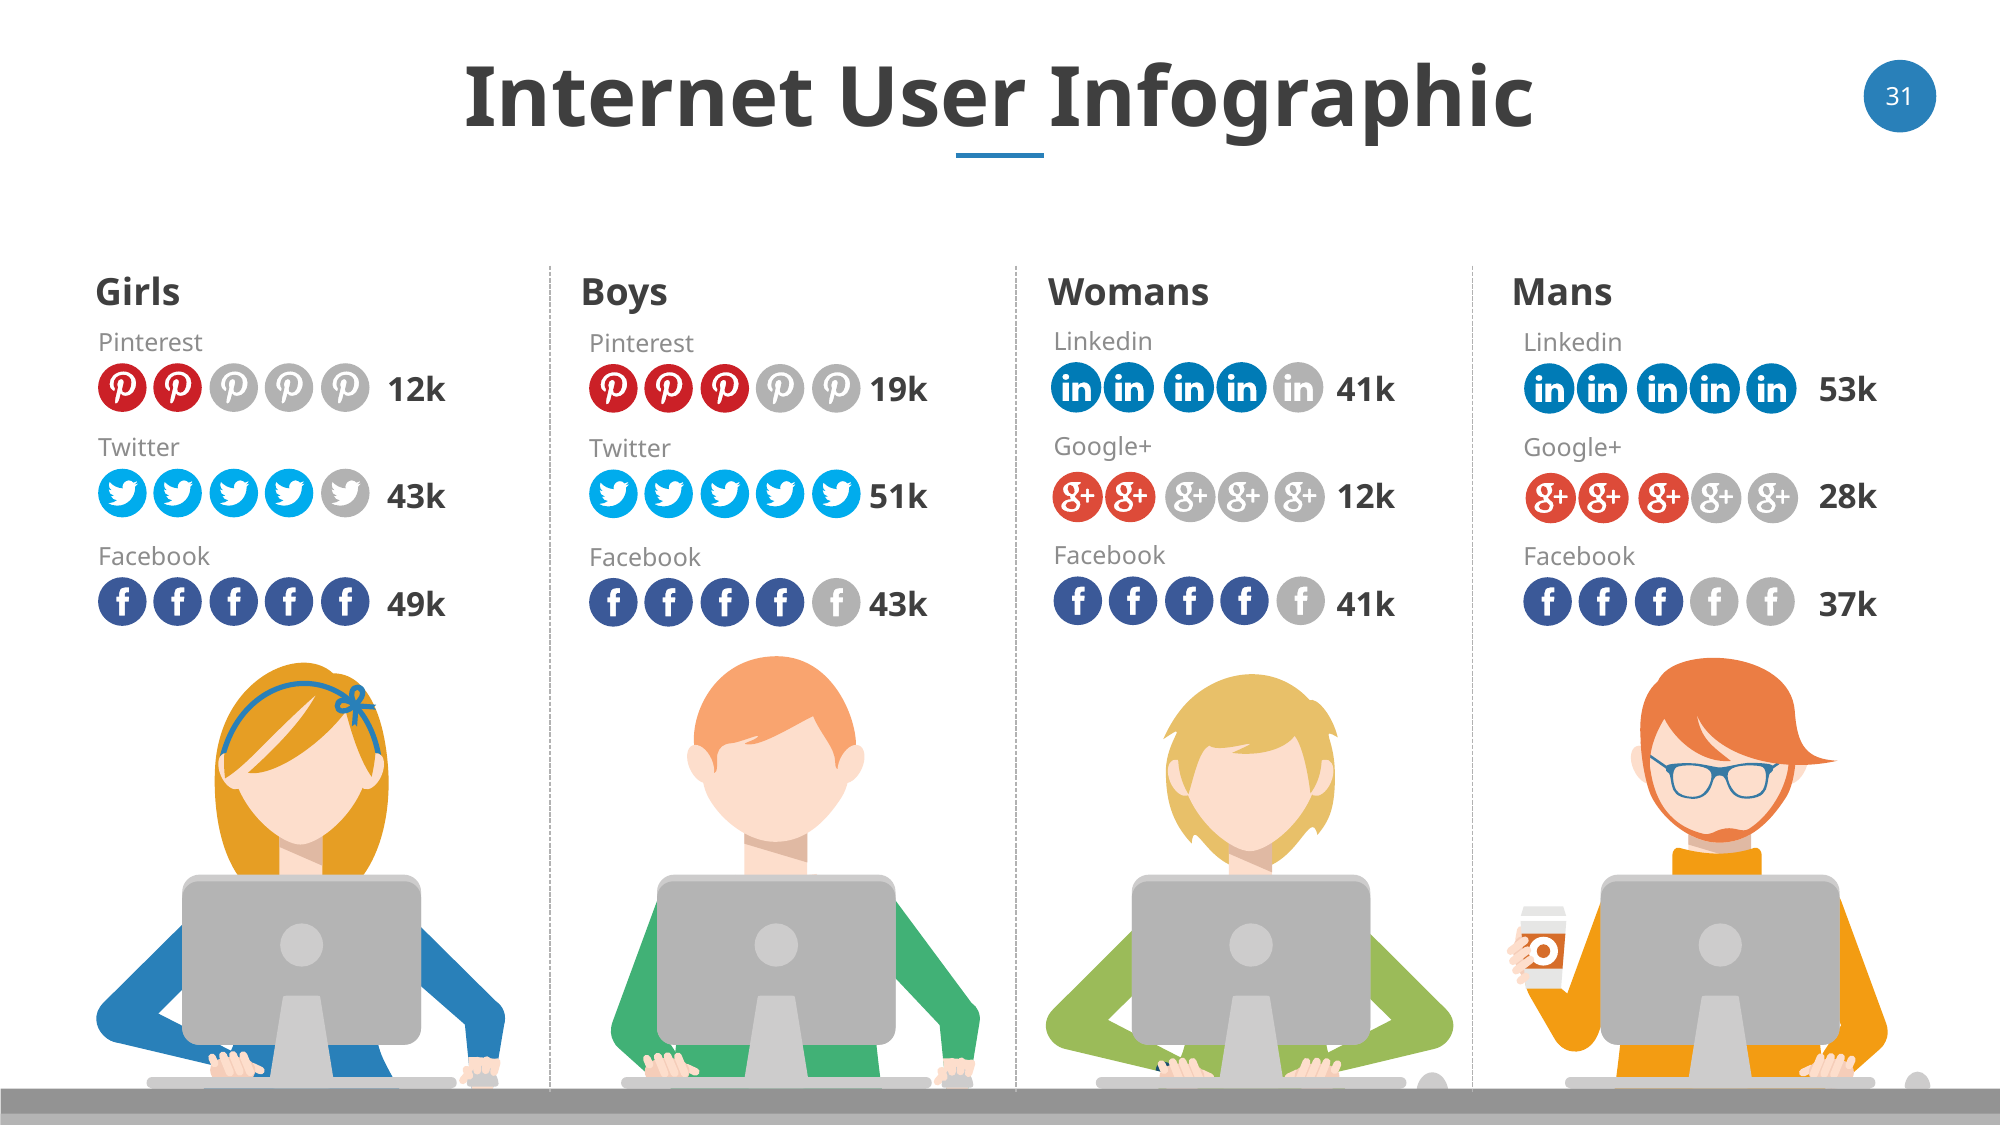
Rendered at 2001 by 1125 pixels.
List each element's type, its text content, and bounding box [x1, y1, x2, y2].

text_box 43k [854, 575, 943, 631]
text_box Girls [80, 260, 196, 321]
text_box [1564, 874, 1876, 1088]
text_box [98, 468, 370, 518]
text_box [1051, 362, 1324, 413]
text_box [81, 642, 519, 1088]
text_box 37k [1804, 575, 1893, 631]
text_box Womans [1033, 260, 1225, 321]
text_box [146, 874, 457, 1088]
text_box Pinterest [98, 326, 305, 355]
text_box 12k [372, 360, 461, 416]
text_box Linkedin [1053, 325, 1260, 354]
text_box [97, 577, 370, 626]
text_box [589, 363, 861, 413]
text_box Facebook [1053, 539, 1260, 568]
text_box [589, 577, 861, 627]
text_box Linkedin [1523, 326, 1730, 355]
text_box Twitter [98, 431, 305, 460]
text_box Google+ [1523, 431, 1730, 460]
title Internet User Infographic [137, 29, 1863, 171]
text_box 28k [1804, 467, 1893, 523]
text_box 12k [1321, 467, 1411, 523]
text_box Facebook [589, 541, 796, 570]
text_box 41k [1321, 575, 1411, 631]
text_box 53k [1804, 360, 1893, 415]
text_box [589, 469, 861, 519]
text_box 49k [372, 575, 461, 631]
text_box 51k [854, 468, 943, 523]
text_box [1053, 576, 1325, 626]
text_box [1523, 577, 1795, 626]
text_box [609, 656, 982, 1088]
text_box Google+ [1053, 430, 1260, 459]
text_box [1052, 471, 1325, 523]
text_box Boys [565, 260, 683, 321]
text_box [97, 363, 370, 412]
text_box Twitter [589, 432, 796, 461]
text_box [0, 1088, 2000, 1125]
slide_number 31 [1847, 67, 1953, 128]
text_box 41k [1321, 360, 1411, 415]
text_box Facebook [98, 540, 305, 569]
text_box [1037, 668, 1462, 1088]
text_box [1506, 643, 1931, 1088]
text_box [1525, 472, 1799, 524]
text_box 43k [372, 468, 461, 523]
text_box Facebook [1523, 540, 1730, 569]
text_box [621, 874, 932, 1088]
text_box Mans [1496, 260, 1628, 321]
text_box 19k [854, 360, 943, 416]
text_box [1524, 363, 1797, 414]
text_box Pinterest [589, 327, 796, 356]
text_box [1095, 874, 1407, 1088]
